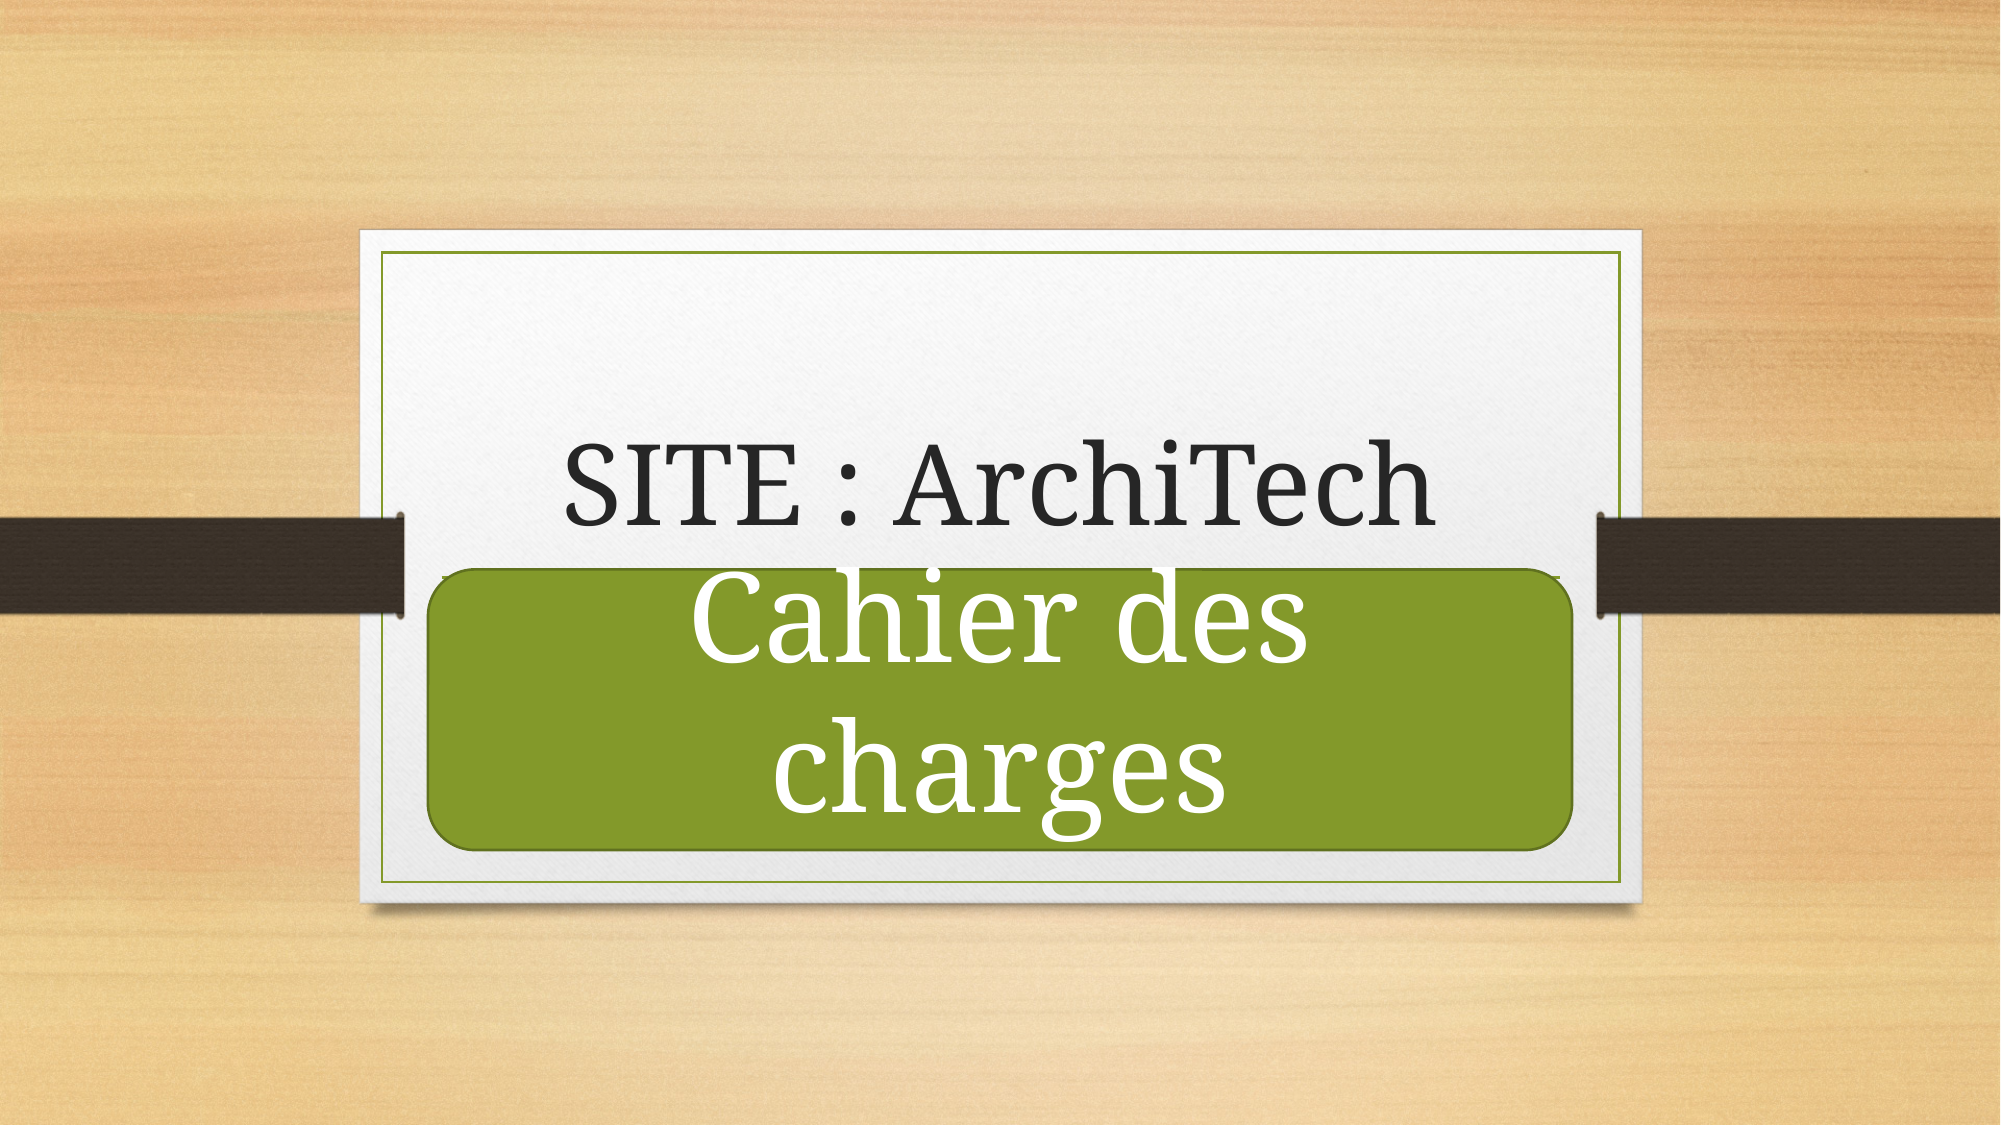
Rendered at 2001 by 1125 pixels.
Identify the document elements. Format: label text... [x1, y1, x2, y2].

text_box Cahier des charges [426, 568, 1574, 852]
title SITE : ArchiTech [441, 306, 1560, 556]
picture [0, 0, 2001, 1125]
